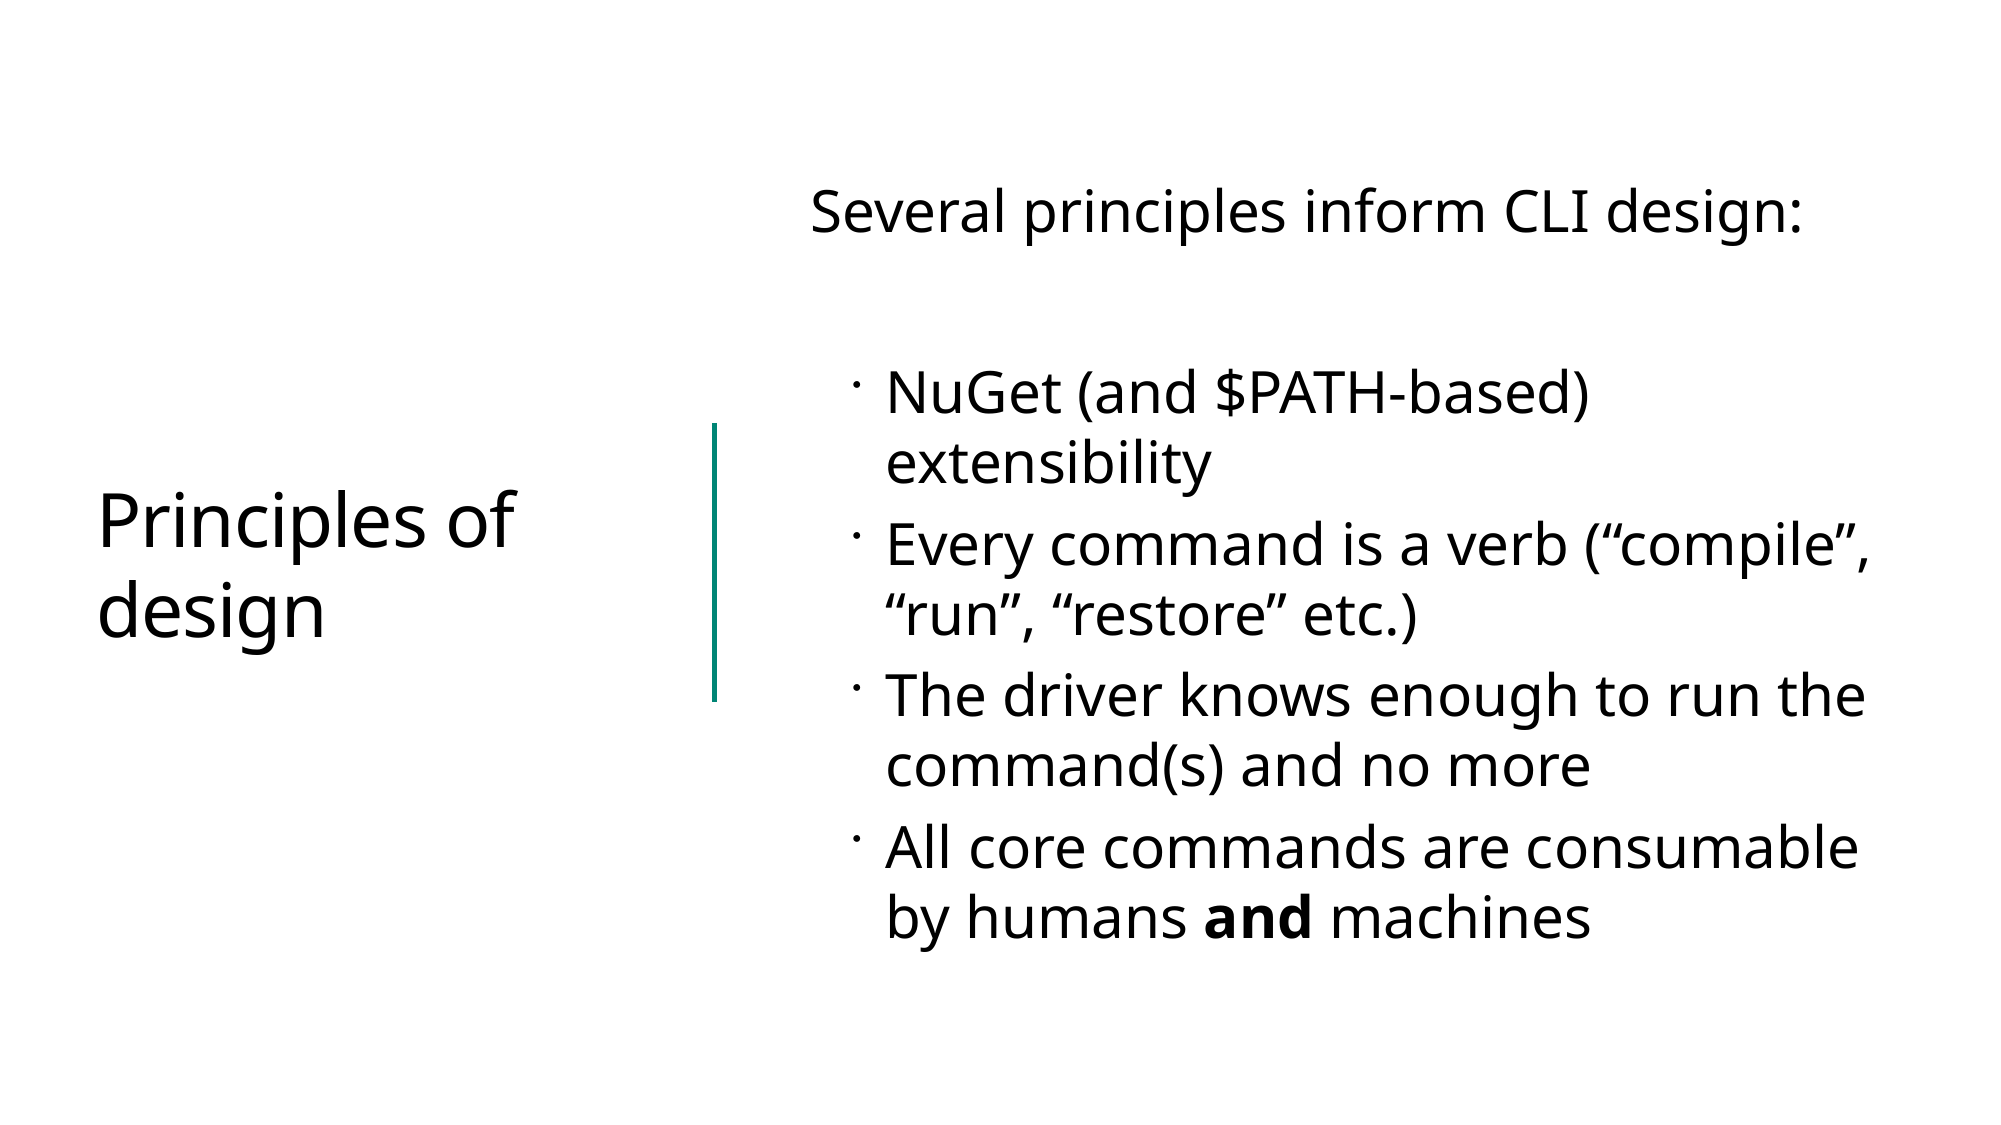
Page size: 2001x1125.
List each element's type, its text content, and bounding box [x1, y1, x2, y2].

title Principles of design [96, 96, 619, 1029]
list Several principles inform CLI design: NuGet (and $PATH-based) extensibility Every command is a verb (“compile”, “run”, “restore” etc.) The driver knows enough to run the command(s) and no more All core commands are consumable by humans and machines [810, 96, 1905, 1029]
